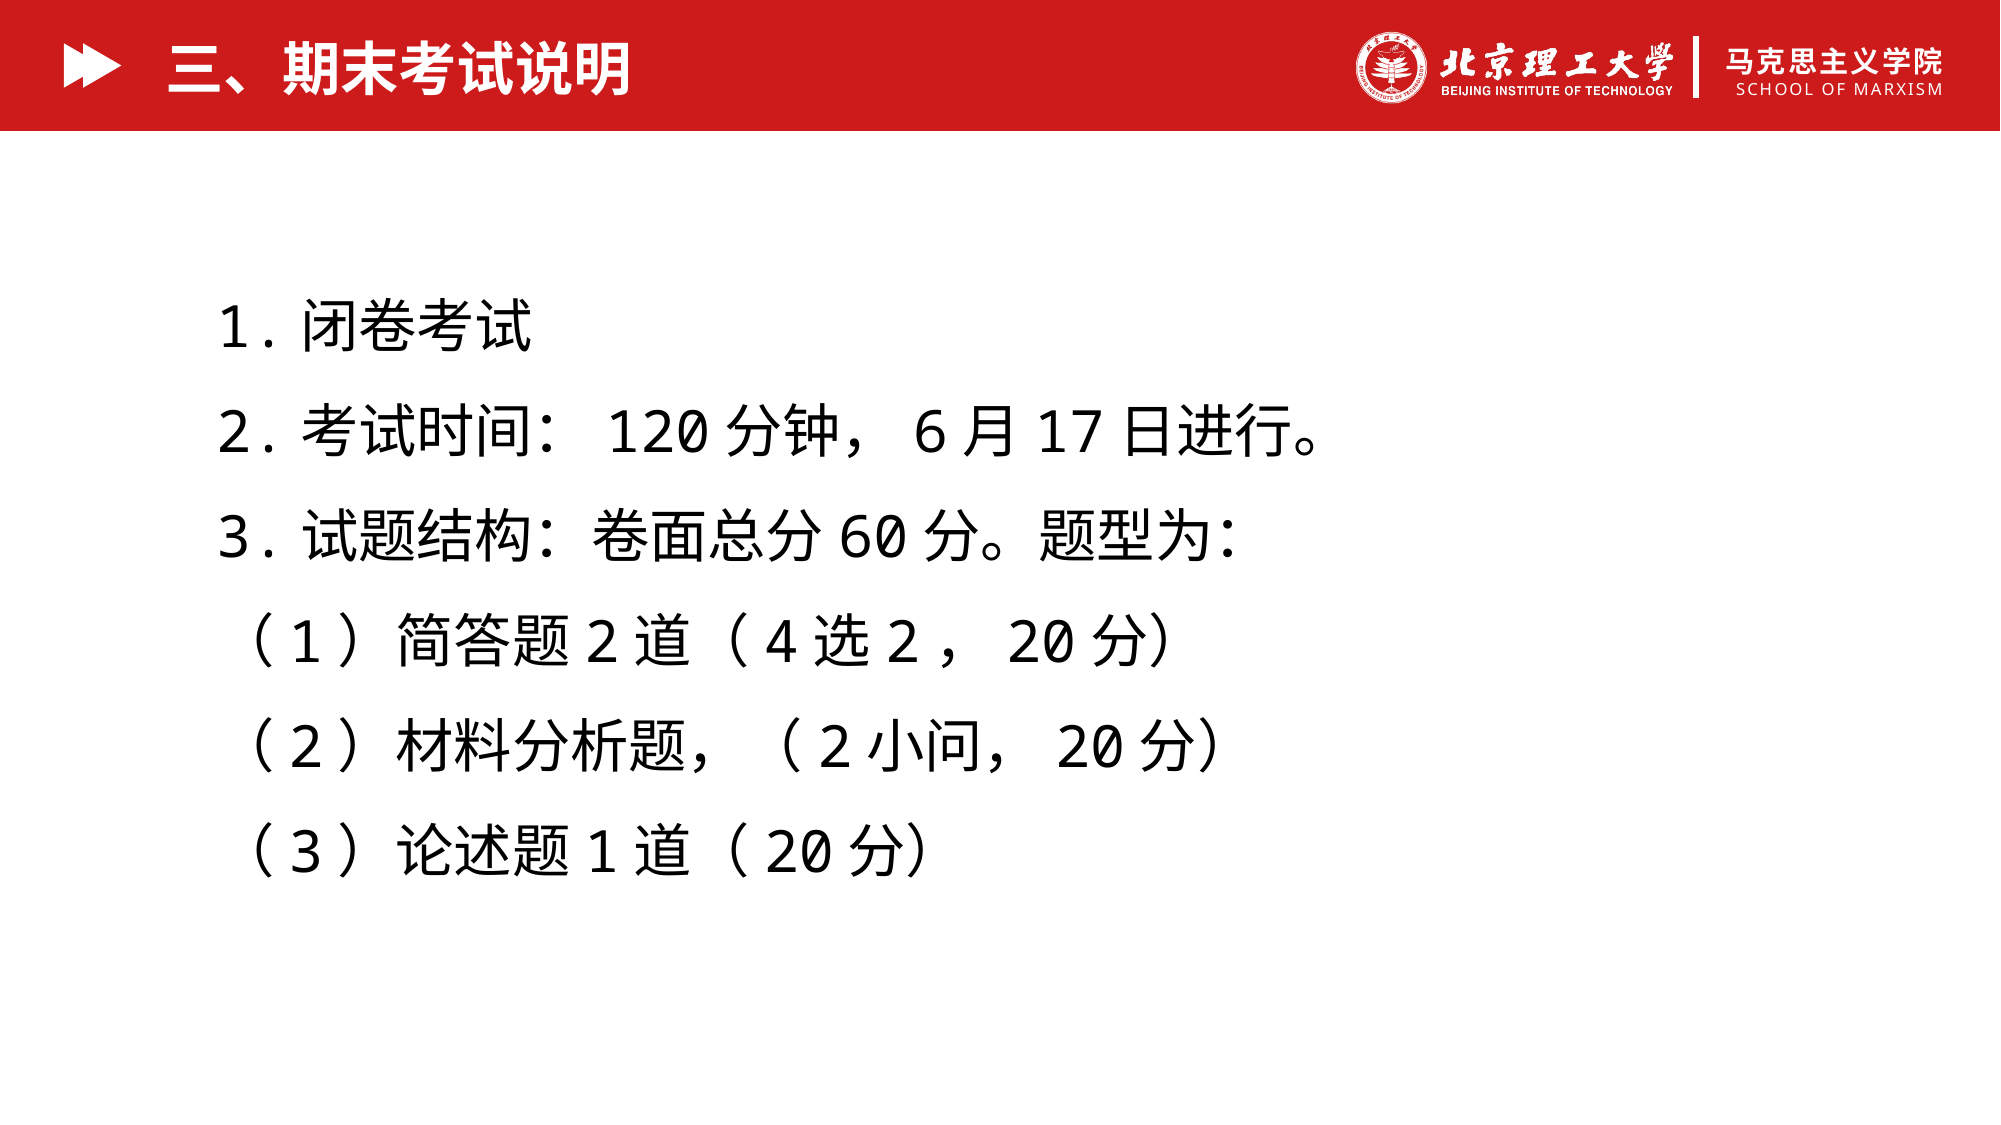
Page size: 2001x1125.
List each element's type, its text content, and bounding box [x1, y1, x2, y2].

picture [1335, 14, 1697, 116]
text_box 三、期末考试说明 [150, 4, 1732, 110]
text_box [62, 41, 124, 90]
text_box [1697, 35, 1961, 109]
text_box 1.闭卷考试 2.考试时间：120分钟，6月17日进行。 3.试题结构：卷面总分60分。题型为： （1）简答题2道（4选2，20分） （2）材料分析题，（2小问，20分） （3）论述题1道（20分） [201, 247, 1436, 892]
text_box [0, 0, 2000, 132]
